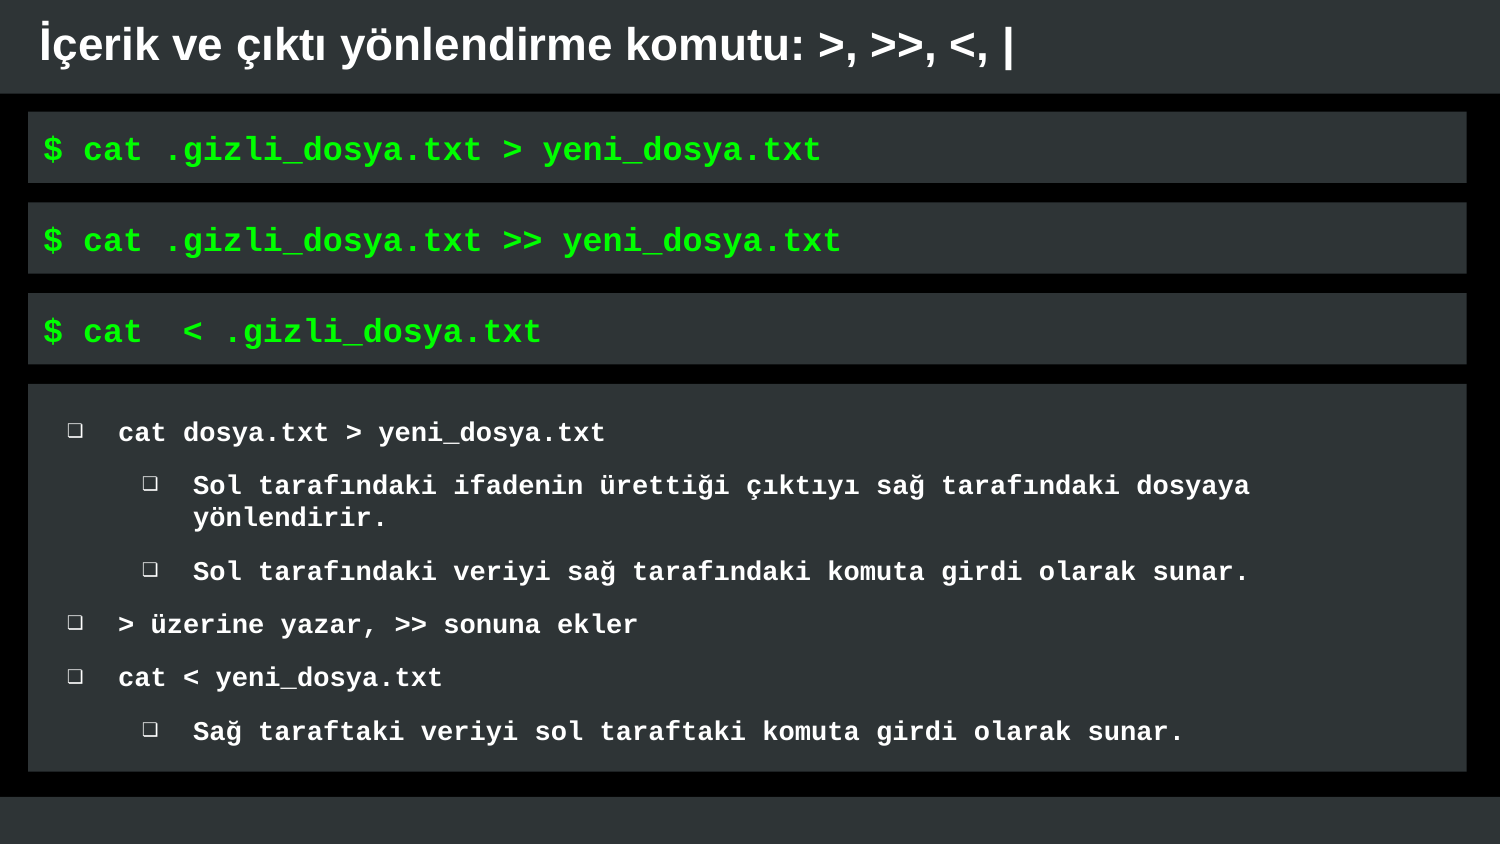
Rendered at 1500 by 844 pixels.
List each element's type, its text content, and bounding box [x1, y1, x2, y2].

list $ cat .gizli_dosya.txt > yeni_dosya.txt [28, 111, 1467, 183]
list $ cat < .gizli_dosya.txt [28, 293, 1467, 365]
title İçerik ve çıktı yönlendirme komutu: >, >>, <, | [24, 0, 1313, 85]
list cat dosya.txt > yeni_dosya.txt Sol tarafındaki ifadenin ürettiği çıktıyı sağ tarafındaki dosyaya yönlendirir. Sol tarafındaki veriyi sağ tarafındaki komuta girdi olarak sunar. > üzerine yazar, >> sonuna ekler cat < yeni_dosya.txt Sağ taraftaki veriyi sol taraftaki komuta girdi olarak sunar. [28, 383, 1467, 772]
list $ cat .gizli_dosya.txt >> yeni_dosya.txt [28, 202, 1467, 274]
